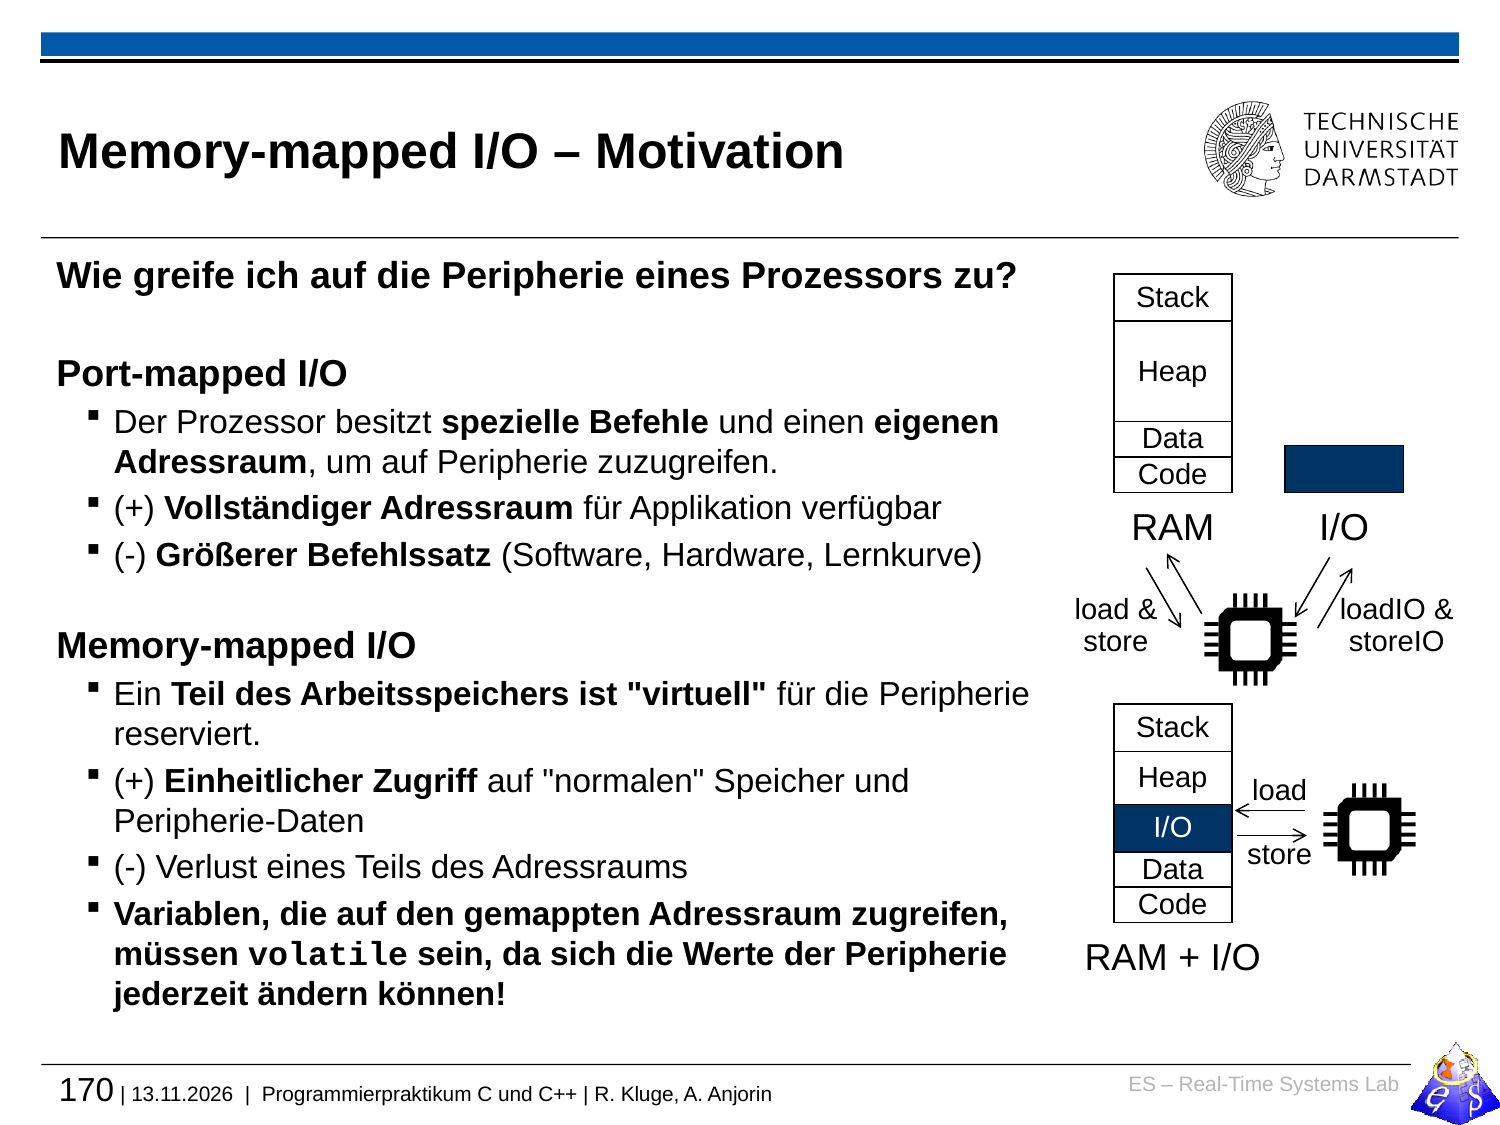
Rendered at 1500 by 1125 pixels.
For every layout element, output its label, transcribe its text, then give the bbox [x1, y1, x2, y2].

picture [1411, 1041, 1500, 1125]
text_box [1113, 273, 1233, 558]
text_box I/O [1304, 499, 1385, 557]
picture [1198, 587, 1302, 691]
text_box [1068, 703, 1278, 988]
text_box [1137, 578, 1211, 604]
list Wie greife ich auf die Peripherie eines Prozessors zu? Port-mapped I/O Der Prozessor besitzt spezielle Befehle und einen eigenen Adressraum, um auf Peripherie zuzugreifen. (+) Vollständiger Adressraum für Applikation verfügbar (-) Größerer Befehlssatz (Software, Hardware, Lernkurve) Memory-mapped I/O Ein Teil des Arbeitsspeichers ist "virtuell" für die Peripherie reserviert. (+) Einheitlicher Zugriff auf "normalen" Speicher und Peripherie-Daten (-) Verlust eines Teils des Adressraums Variablen, die auf den gemappten Adressraum zugreifen, müssen volatile sein, da sich die Werte der Peripherie jederzeit ändern können! [41, 243, 1081, 1059]
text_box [1287, 580, 1360, 606]
text_box [1285, 445, 1404, 493]
text_box load store [1281, 766, 1328, 879]
text_box load & store [1059, 585, 1173, 666]
picture [1187, 84, 1483, 214]
text_box loadIO & storeIO [1324, 585, 1469, 666]
picture [1317, 777, 1421, 882]
title Memory-mapped I/O – Motivation [58, 80, 1187, 218]
